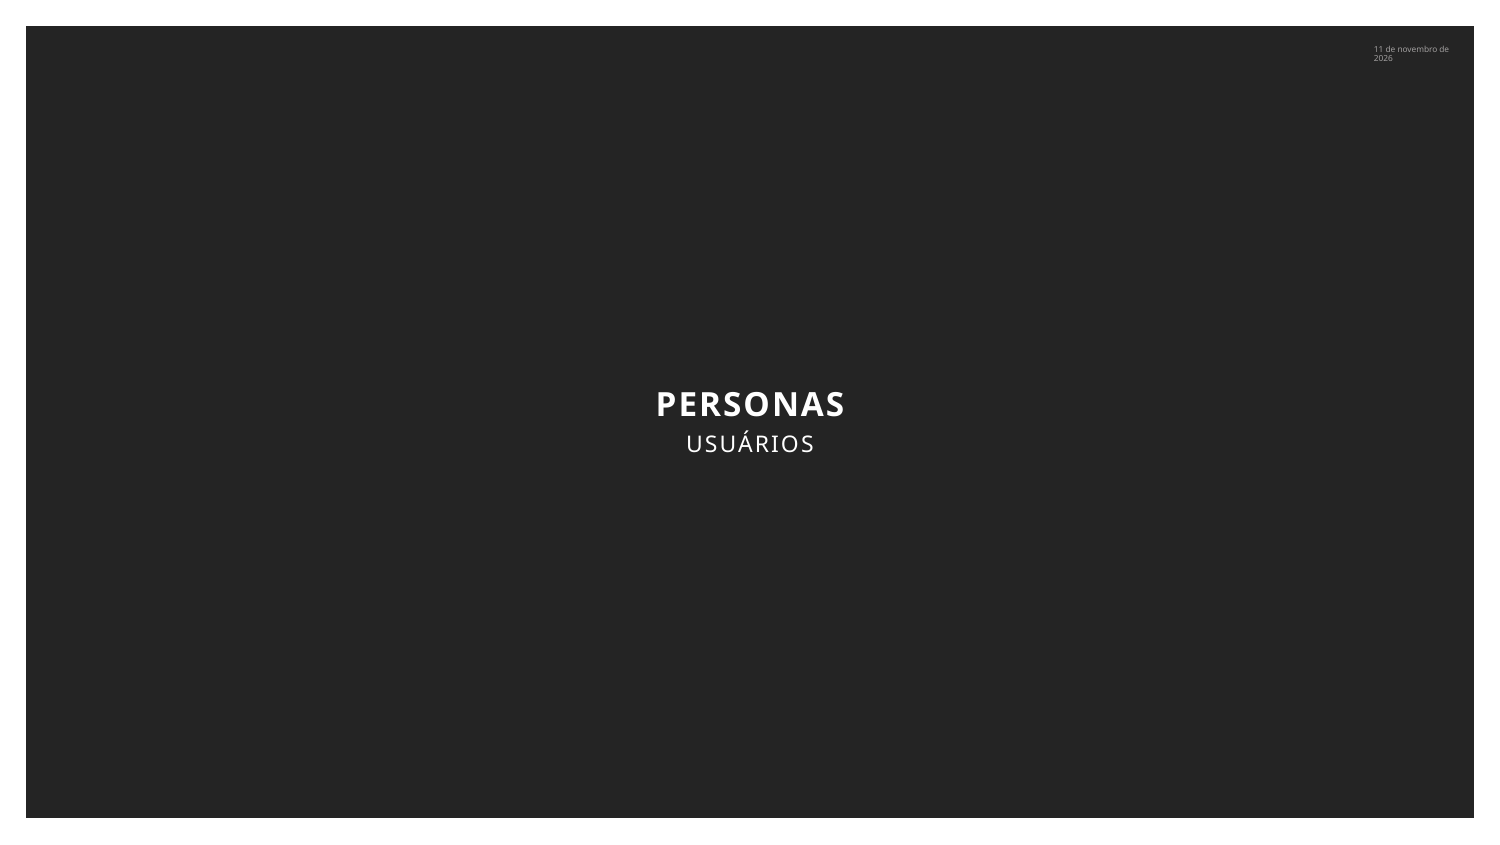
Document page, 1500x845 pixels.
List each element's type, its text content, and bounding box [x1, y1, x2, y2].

text_box PERSONAS USUÁRIOS [415, 382, 1085, 465]
